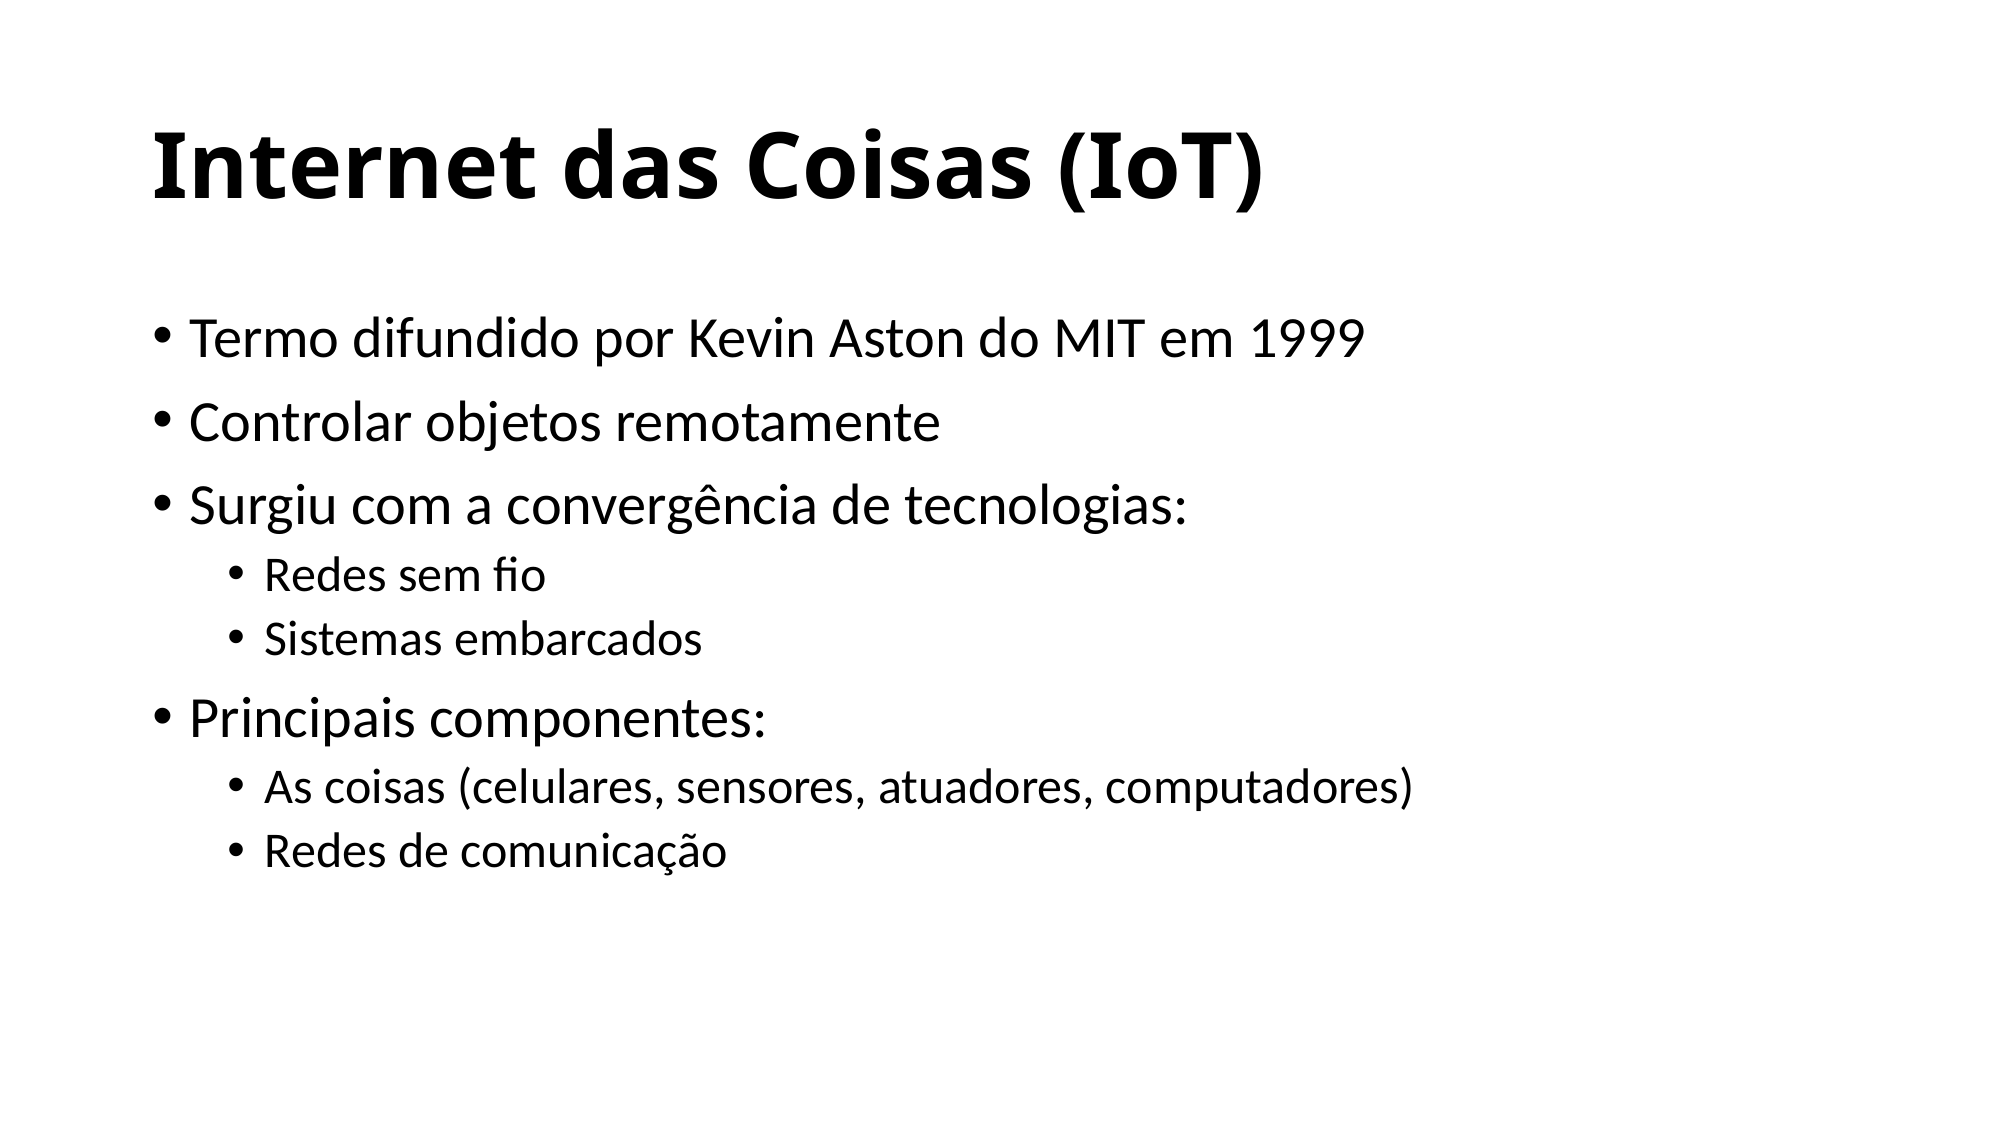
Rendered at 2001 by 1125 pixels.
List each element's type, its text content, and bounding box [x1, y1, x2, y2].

title Internet das Coisas (IoT) [137, 59, 1863, 278]
list Termo difundido por Kevin Aston do MIT em 1999 Controlar objetos remotamente Surgiu com a convergência de tecnologias: Redes sem fio Sistemas embarcados Principais componentes: As coisas (celulares, sensores, atuadores, computadores) Redes de comunicação [137, 299, 1863, 1014]
